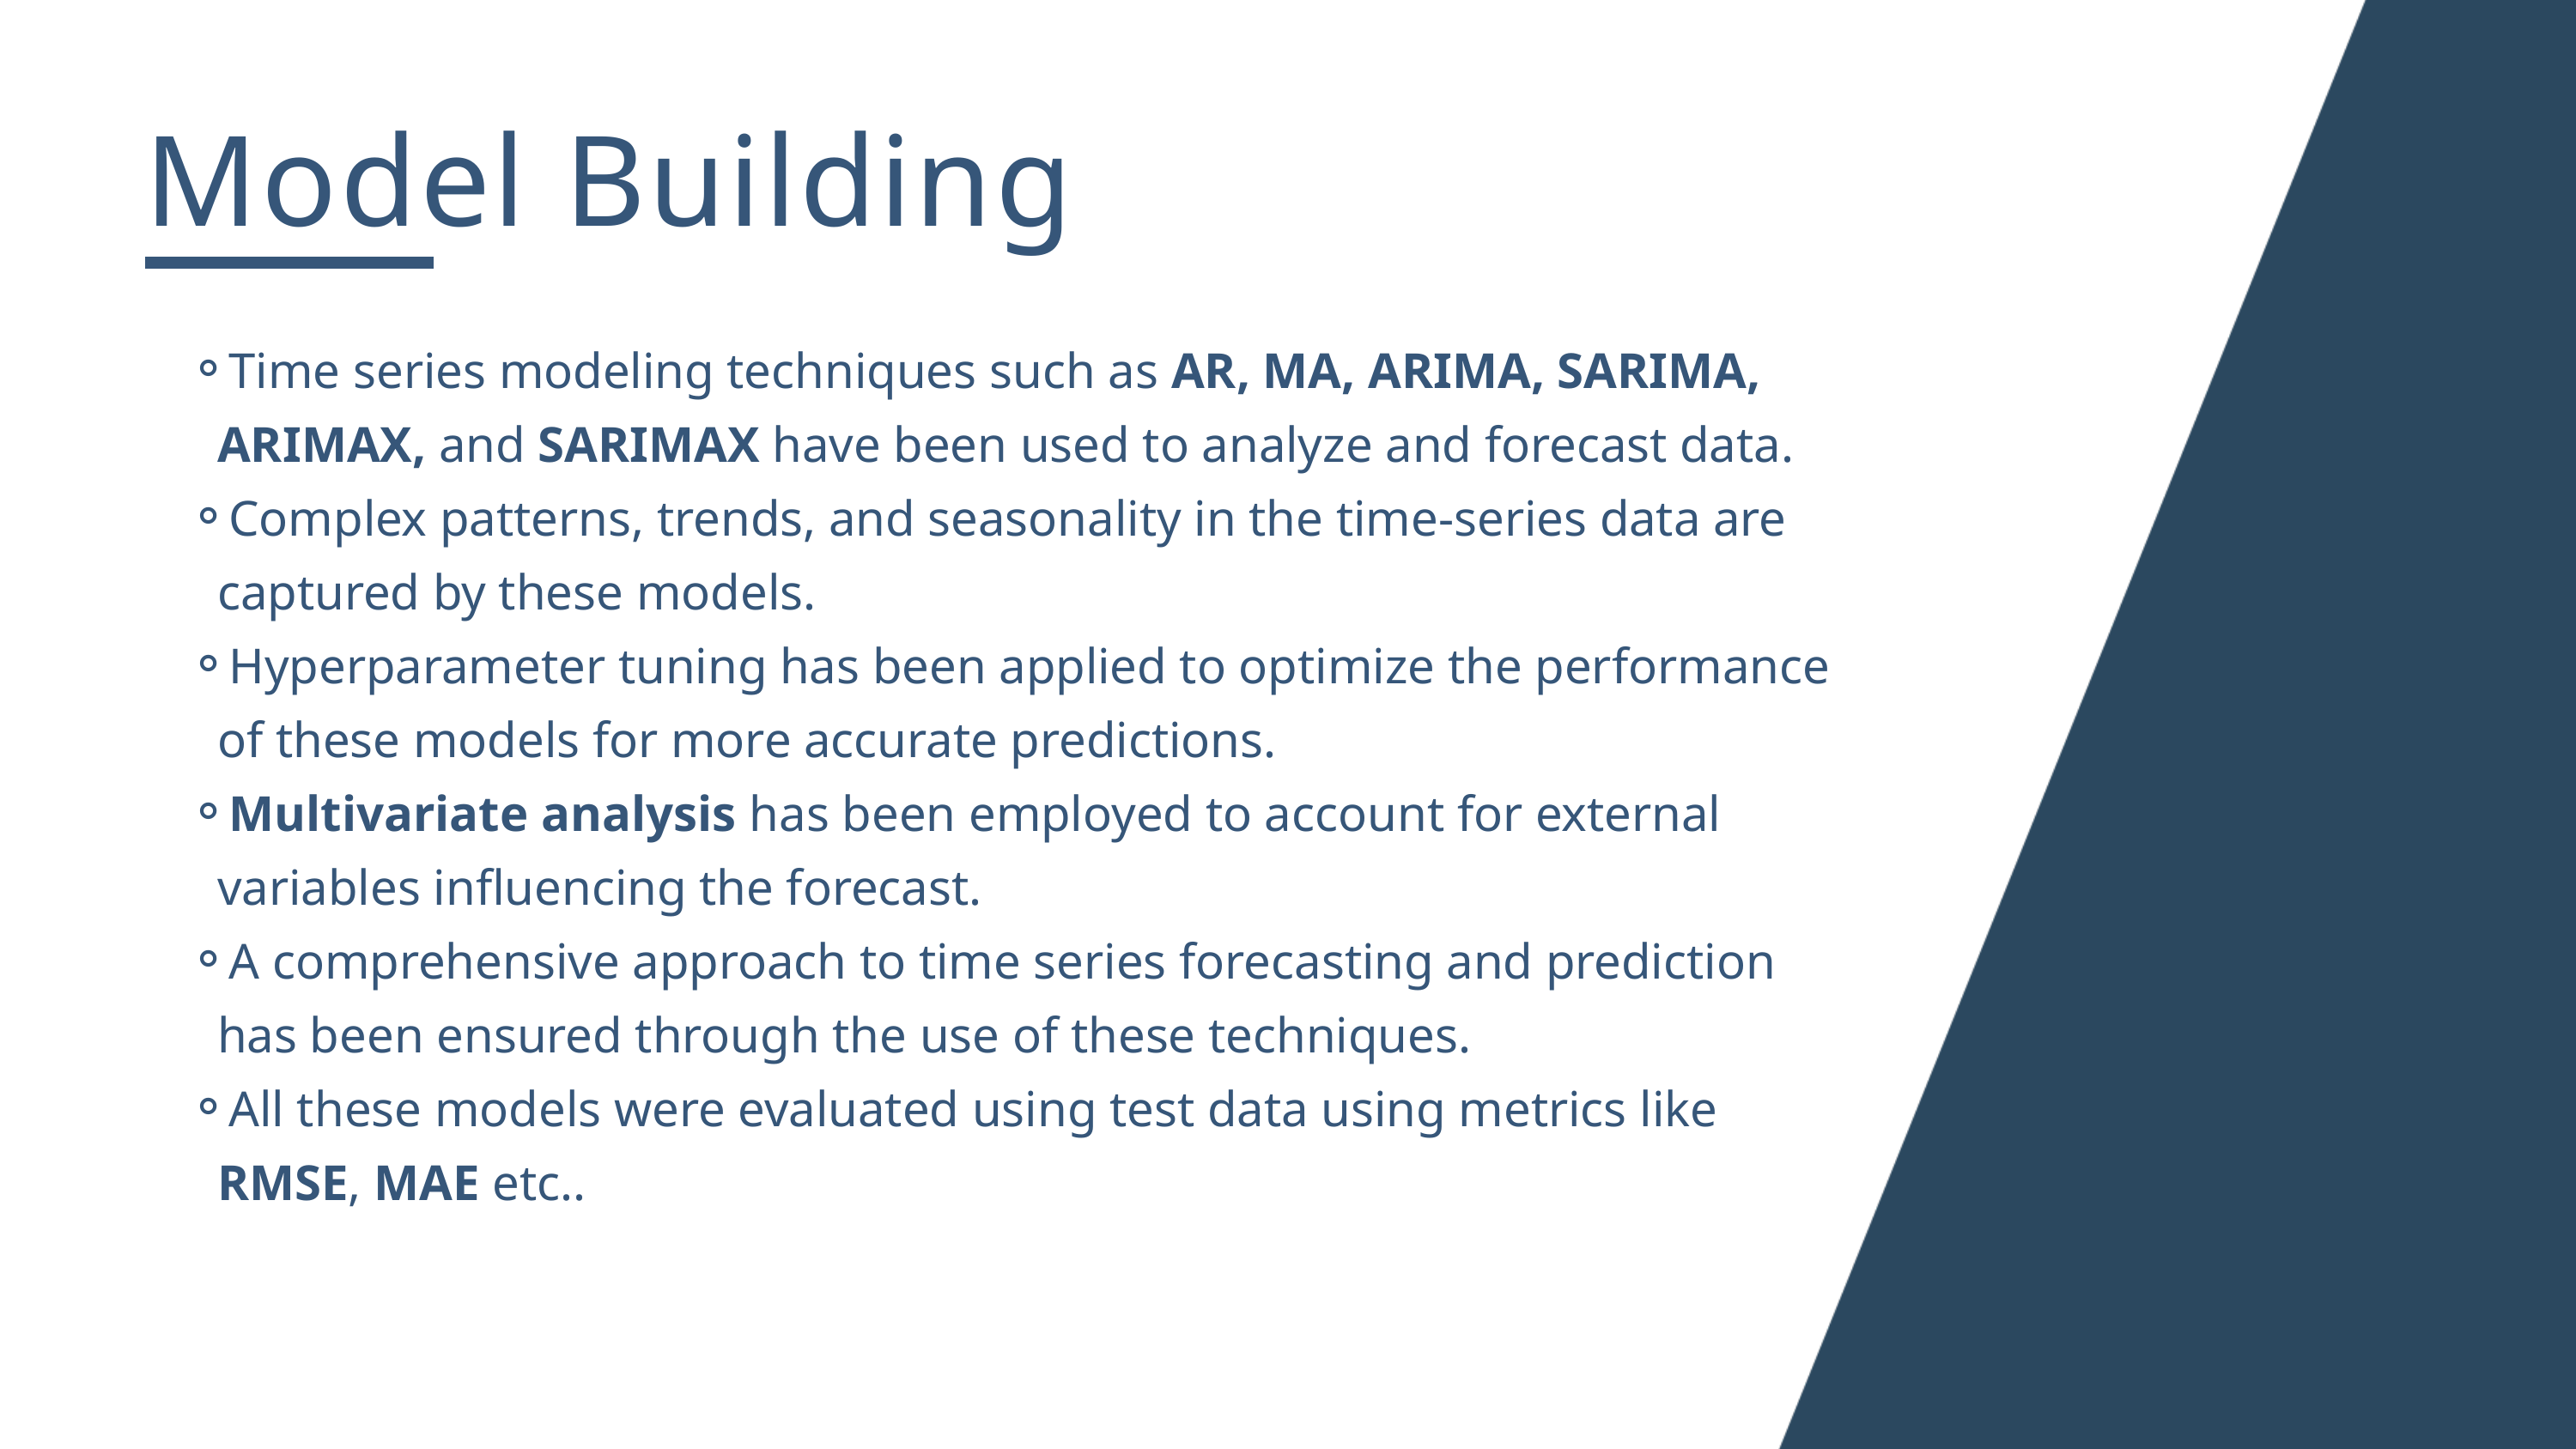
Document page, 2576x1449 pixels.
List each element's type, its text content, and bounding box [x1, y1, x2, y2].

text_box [138, 256, 440, 270]
text_box [1680, 0, 2576, 1449]
text_box Time series modeling techniques such as AR, MA, ARIMA, SARIMA, ARIMAX, and SARIMAX have been used to analyze and forecast data. Complex patterns, trends, and seasonality in the time-series data are captured by these models. Hyperparameter tuning has been applied to optimize the performance of these models for more accurate predictions. Multivariate analysis has been employed to account for external variables influencing the forecast. A comprehensive approach to time series forecasting and prediction has been ensured through the use of these techniques. All these models were evaluated using test data using metrics like RMSE, MAE etc.. [130, 324, 1837, 1210]
text_box Model Building [144, 88, 1795, 252]
